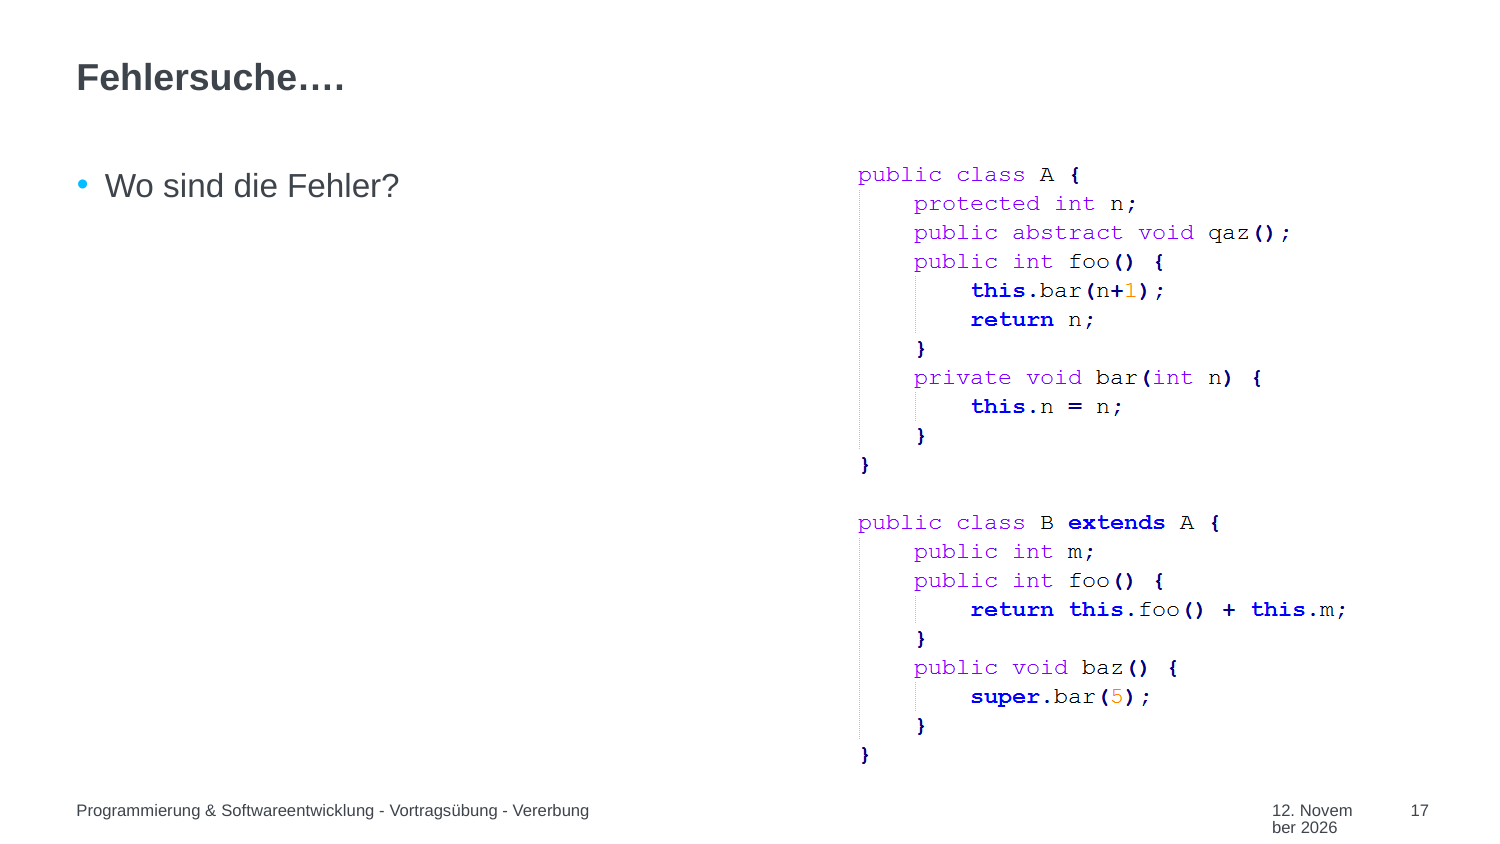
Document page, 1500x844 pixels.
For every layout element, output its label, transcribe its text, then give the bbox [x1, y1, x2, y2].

list Wo sind die Fehler? [76, 156, 727, 773]
footer Programmierung & Softwareentwicklung - Vortragsübung - Vererbung [76, 799, 1072, 821]
slide_number 17 [1392, 799, 1430, 821]
title Fehlersuche…. [76, 58, 1430, 130]
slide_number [1272, 799, 1360, 821]
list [841, 155, 1361, 773]
